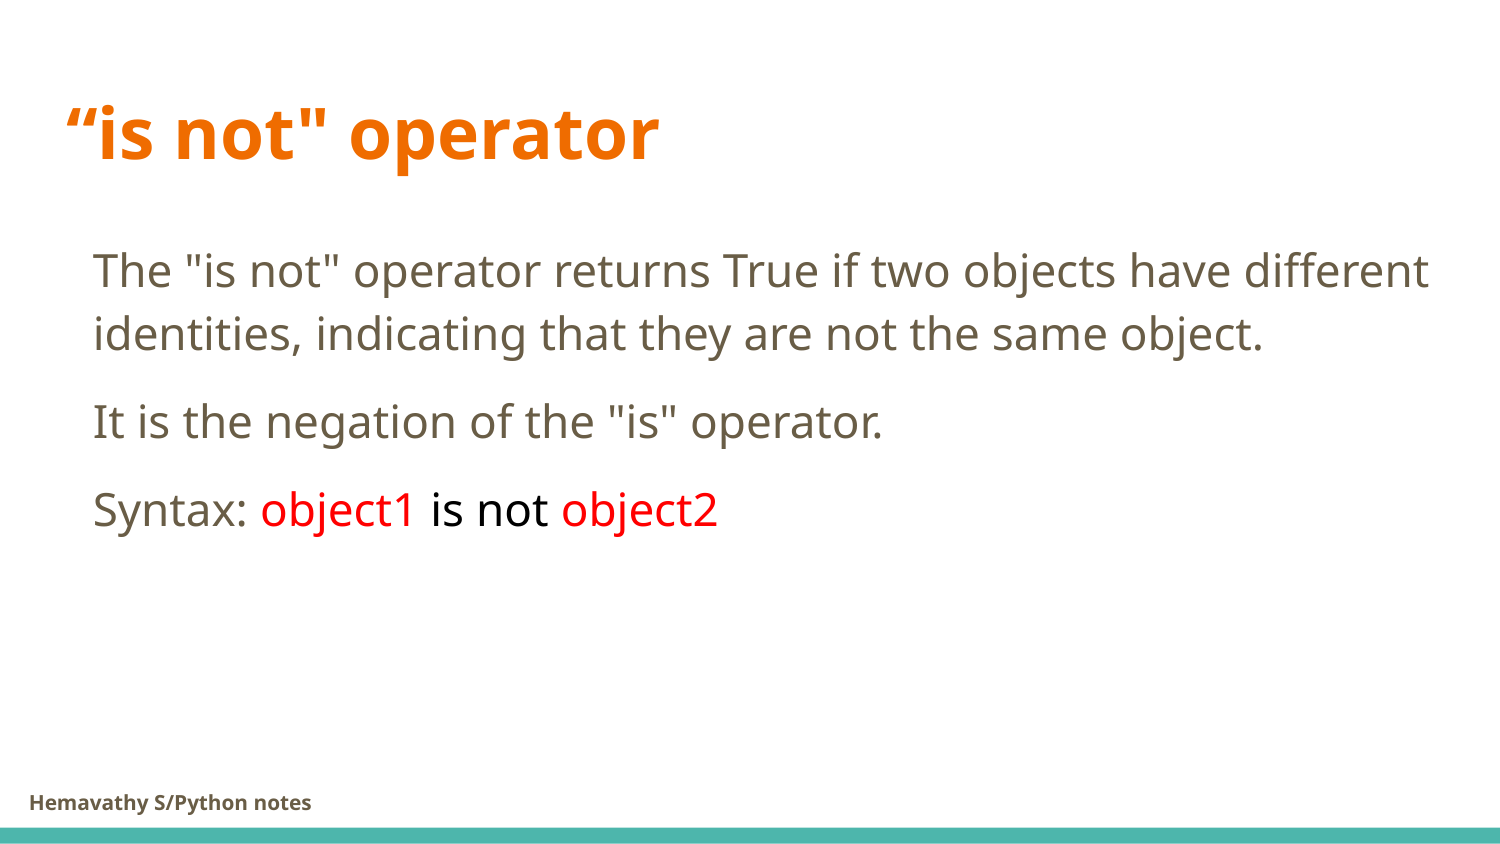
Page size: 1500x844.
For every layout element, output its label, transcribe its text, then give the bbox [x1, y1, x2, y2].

list The "is not" operator returns True if two objects have different identities, indicating that they are not the same object. It is the negation of the "is" operator. Syntax: object1 is not object2 [78, 218, 1476, 761]
title “is not" operator [51, 72, 1449, 189]
